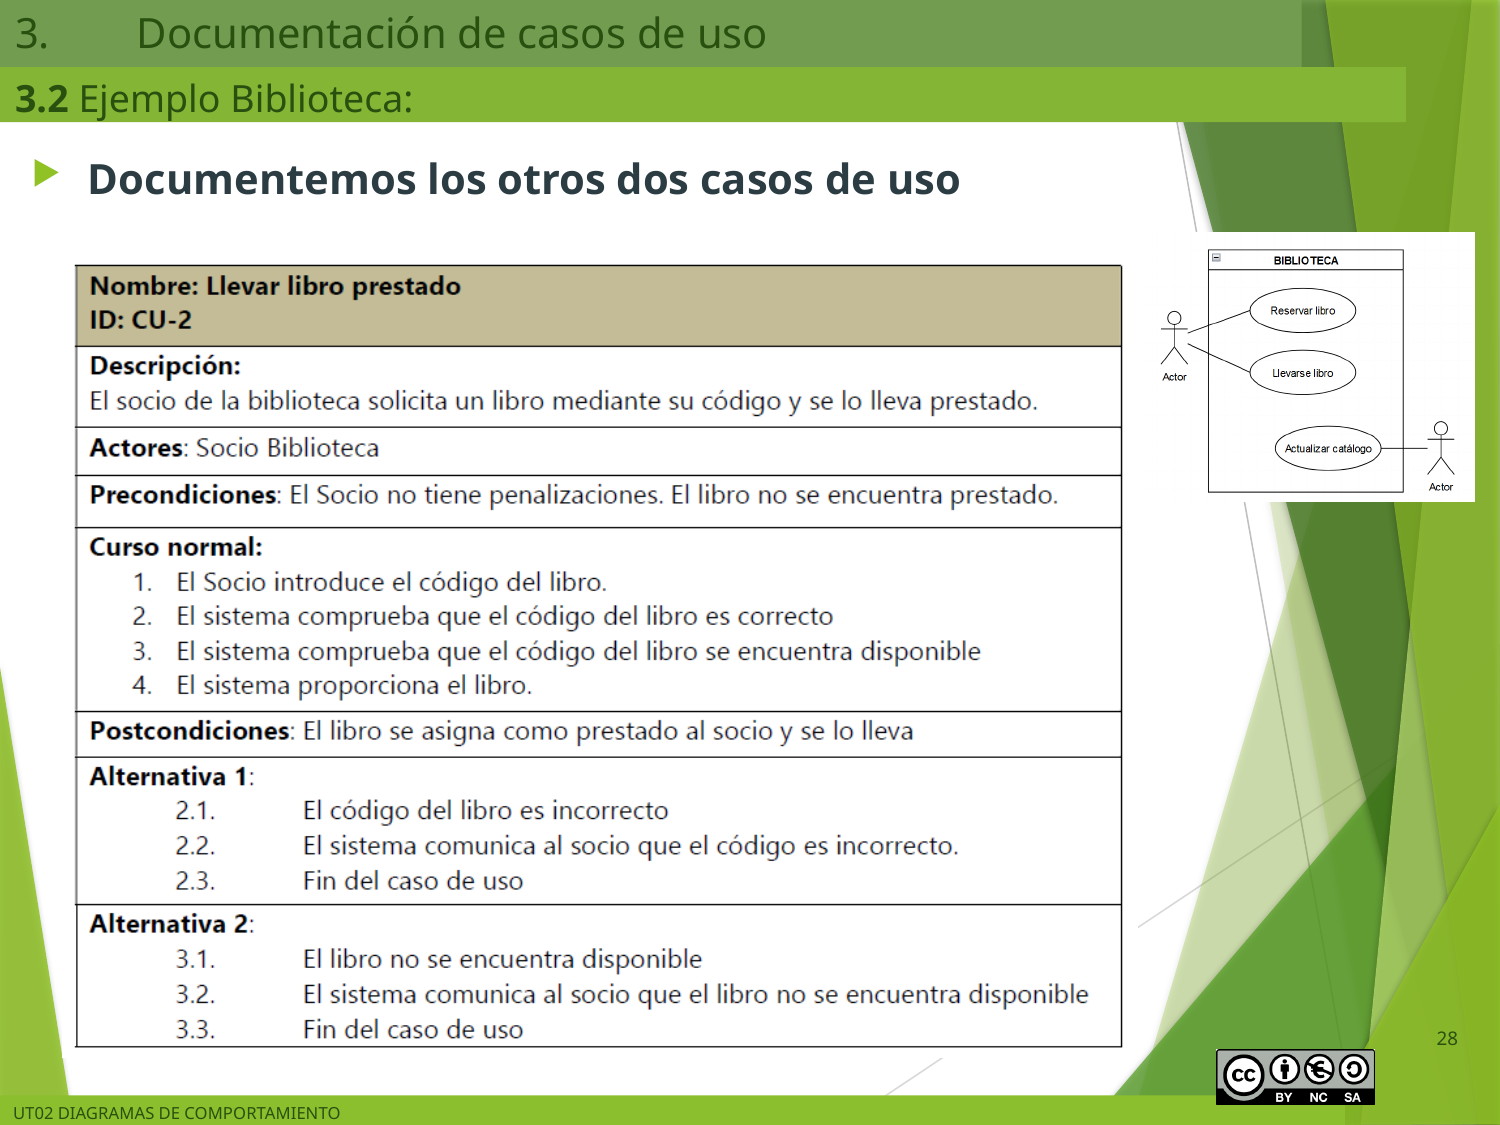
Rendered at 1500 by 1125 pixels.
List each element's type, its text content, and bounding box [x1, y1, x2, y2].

list Documentemos los otros dos casos de uso [16, 144, 1445, 1082]
picture [1216, 1082, 1375, 1105]
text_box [1141, 232, 1476, 503]
picture [62, 248, 1139, 1059]
list 3.2 Ejemplo Biblioteca: [0, 67, 1406, 123]
slide_number 28 [1445, 1009, 1474, 1070]
title Documentación de casos de uso [0, 0, 1302, 67]
